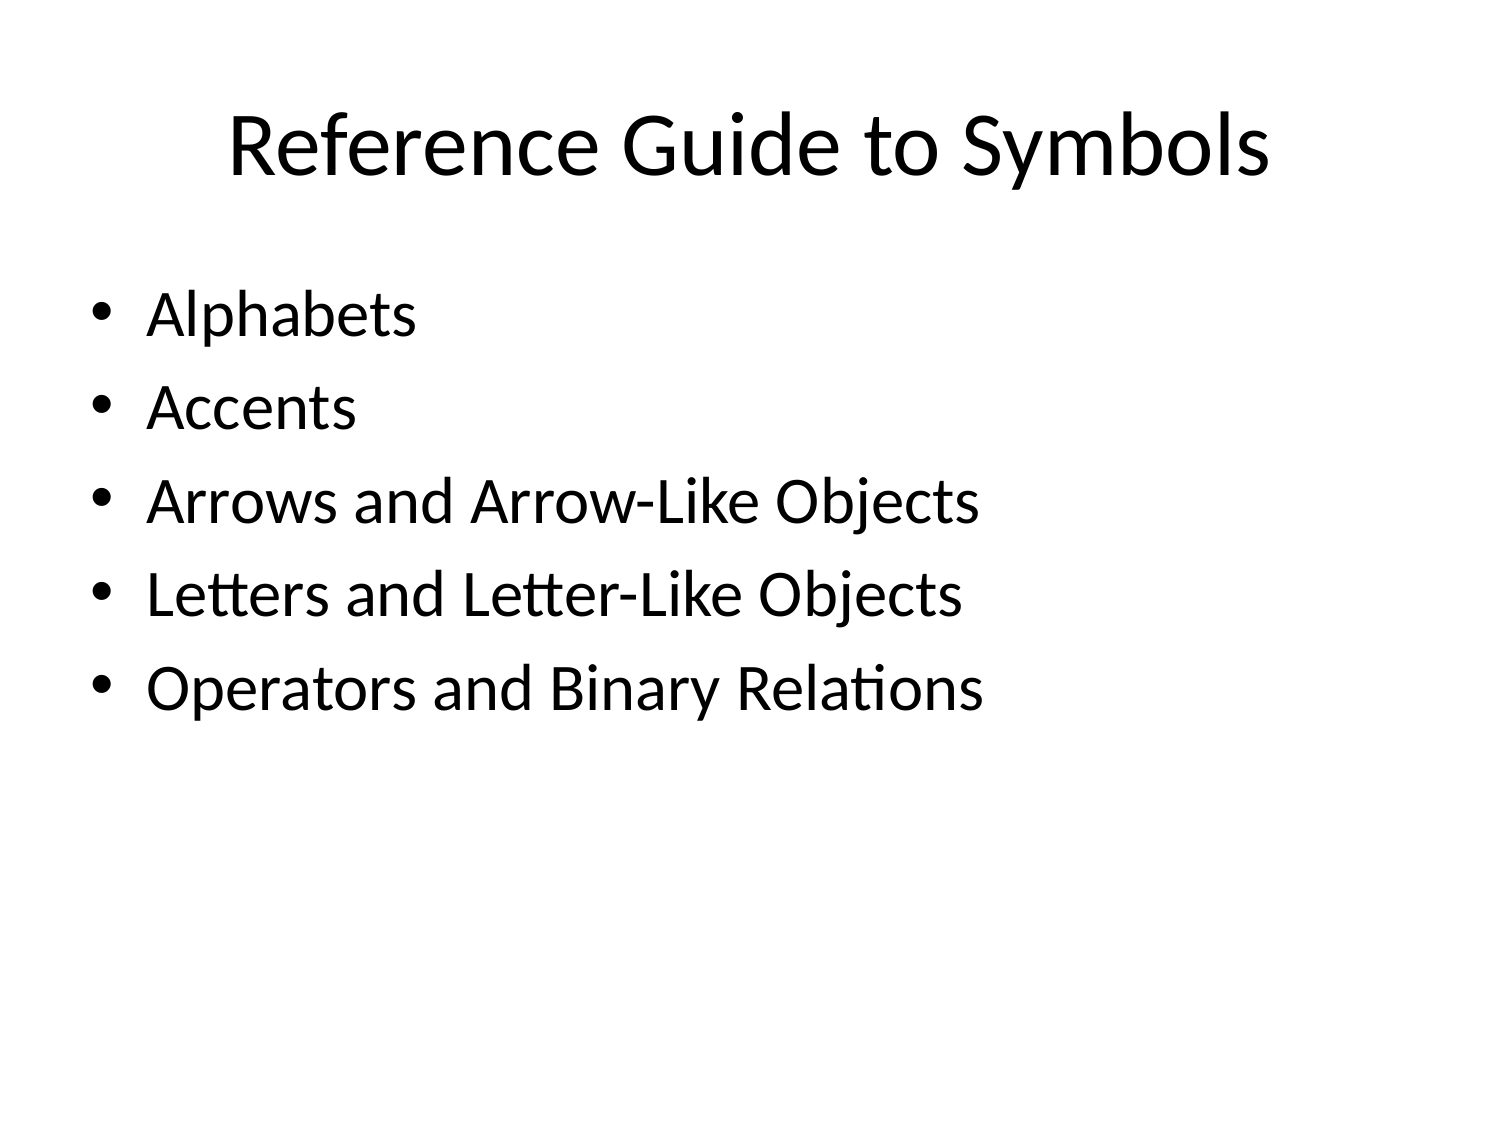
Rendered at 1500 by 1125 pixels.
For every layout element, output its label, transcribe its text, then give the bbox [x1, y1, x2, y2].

list Alphabets Accents Arrows and Arrow-Like Objects Letters and Letter-Like Objects Operators and Binary Relations [75, 262, 1425, 1005]
title Reference Guide to Symbols [75, 45, 1425, 233]
